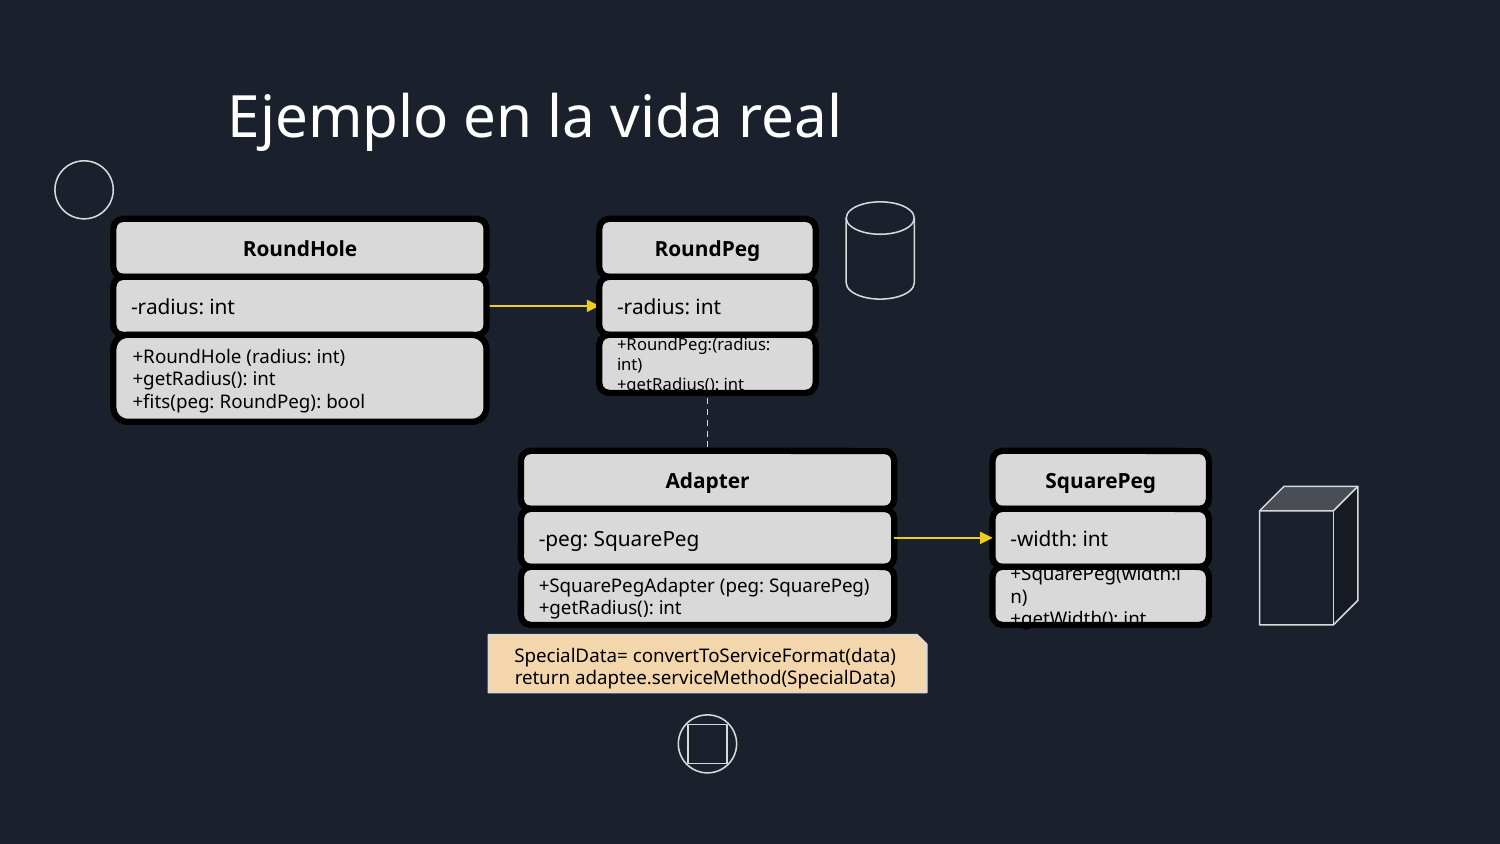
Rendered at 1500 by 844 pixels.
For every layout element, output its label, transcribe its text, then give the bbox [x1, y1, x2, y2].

text_box SpecialData= convertToServiceFormat(data) return adaptee.serviceMethod(SpecialData) [488, 634, 927, 693]
text_box -peg: SquarePeg [520, 508, 895, 567]
title Ejemplo en la vida real [212, 64, 1368, 215]
text_box -radius: int [113, 276, 487, 335]
text_box +RoundHole (radius: int) +getRadius(): int +fits(peg: RoundPeg): bool [113, 334, 487, 422]
text_box [678, 714, 737, 773]
text_box +SquarePeg(width:in) +getWidth(): int [992, 566, 1209, 625]
text_box [846, 201, 915, 300]
text_box -width: int [992, 508, 1209, 567]
text_box [54, 160, 114, 219]
text_box +RoundPeg:(radius: int) +getRadius(): int [599, 334, 816, 393]
text_box +SquarePegAdapter (peg: SquarePeg) +getRadius(): int [520, 566, 895, 625]
text_box [1259, 486, 1358, 625]
text_box SquarePeg [992, 450, 1209, 509]
text_box Adapter [520, 450, 895, 509]
text_box -radius: int [599, 276, 816, 335]
text_box RoundHole [113, 218, 487, 277]
text_box RoundPeg [599, 218, 816, 277]
text_box [688, 724, 727, 764]
